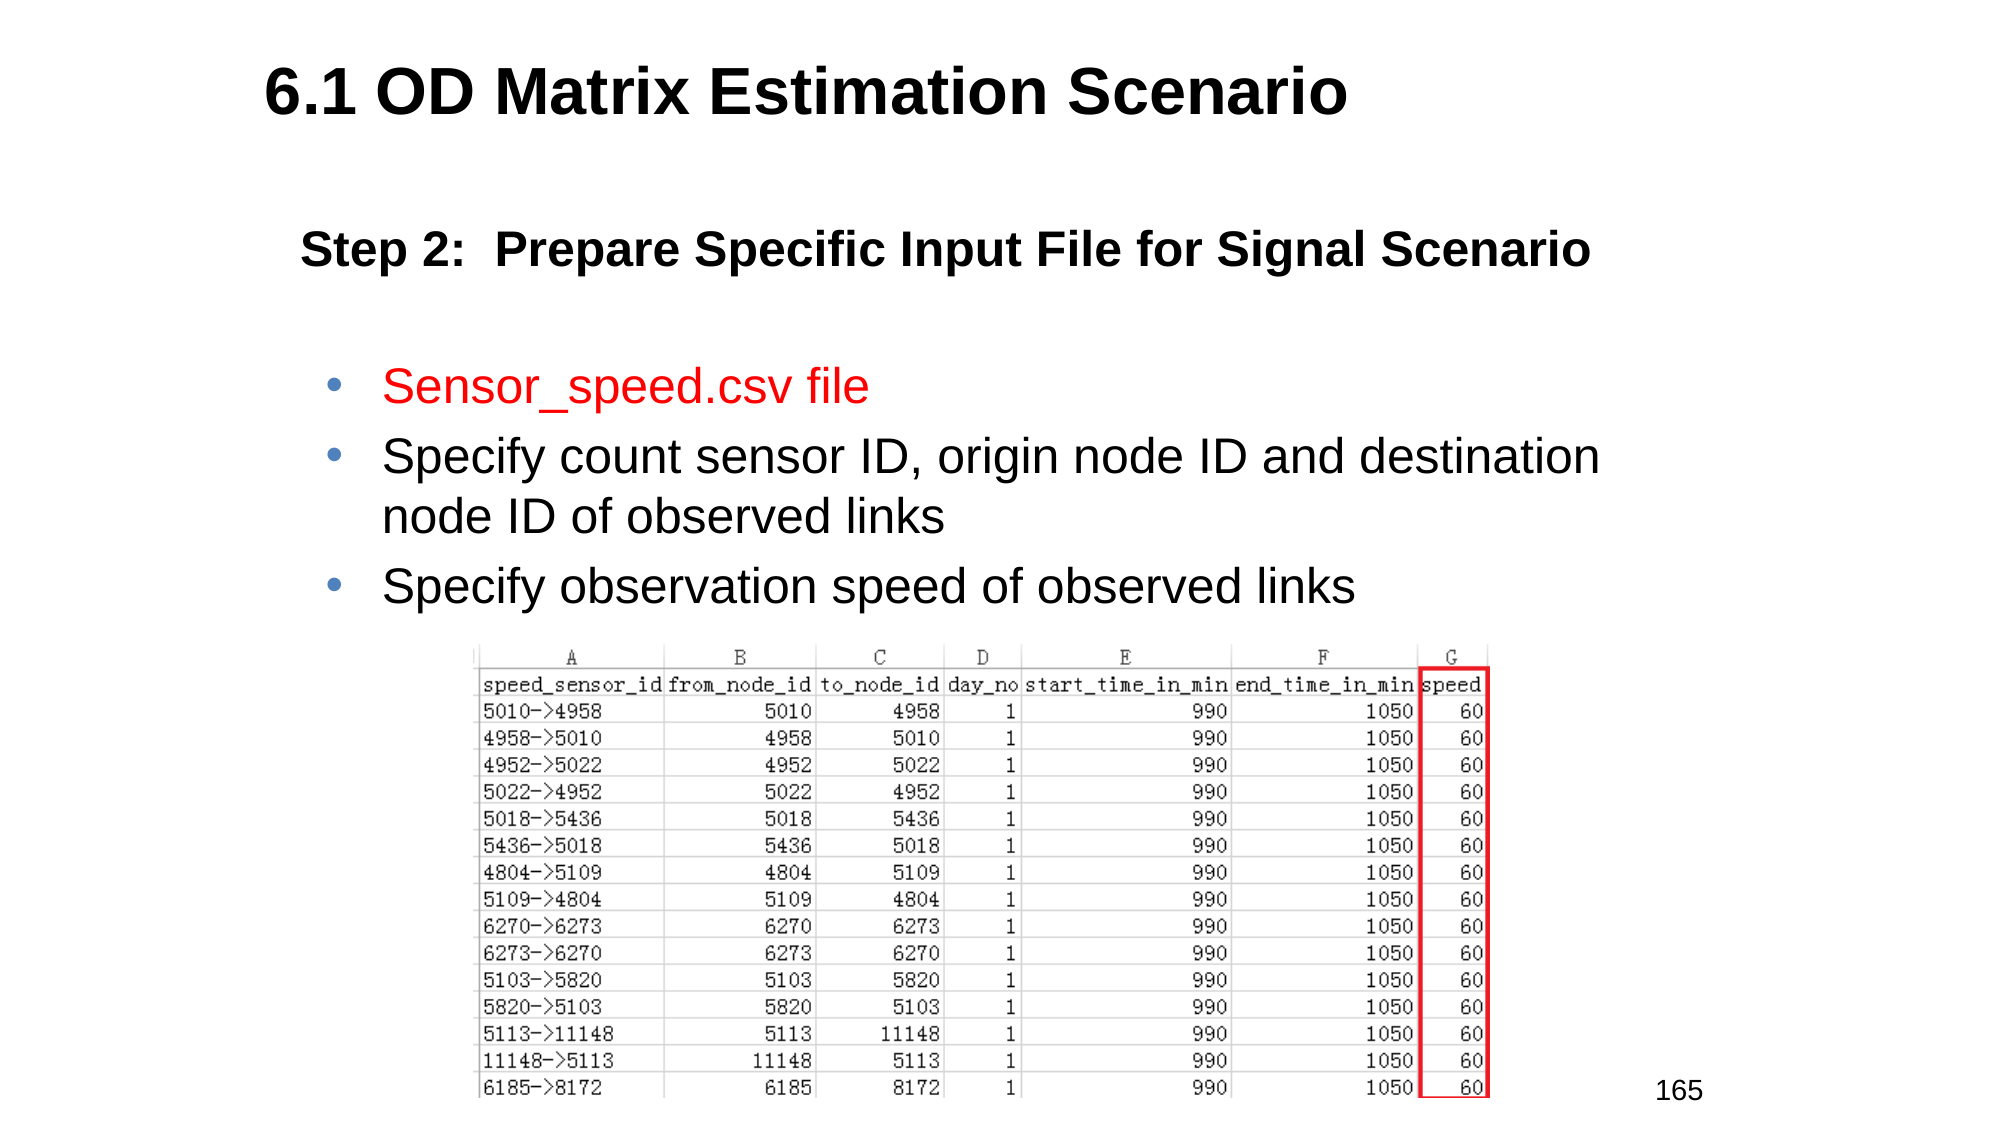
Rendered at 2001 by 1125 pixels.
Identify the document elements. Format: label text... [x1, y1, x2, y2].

picture [472, 644, 1491, 1098]
text_box [1640, 1063, 1732, 1124]
list Sensor_speed.csv file Specify count sensor ID, origin node ID and destination node ID of observed links Specify observation speed of observed links [310, 346, 1623, 648]
title Step 2: Prepare Specific Input File for Signal Scenario [285, 176, 1641, 316]
text_box 6.1 OD Matrix Estimation Scenario [249, 4, 1750, 172]
